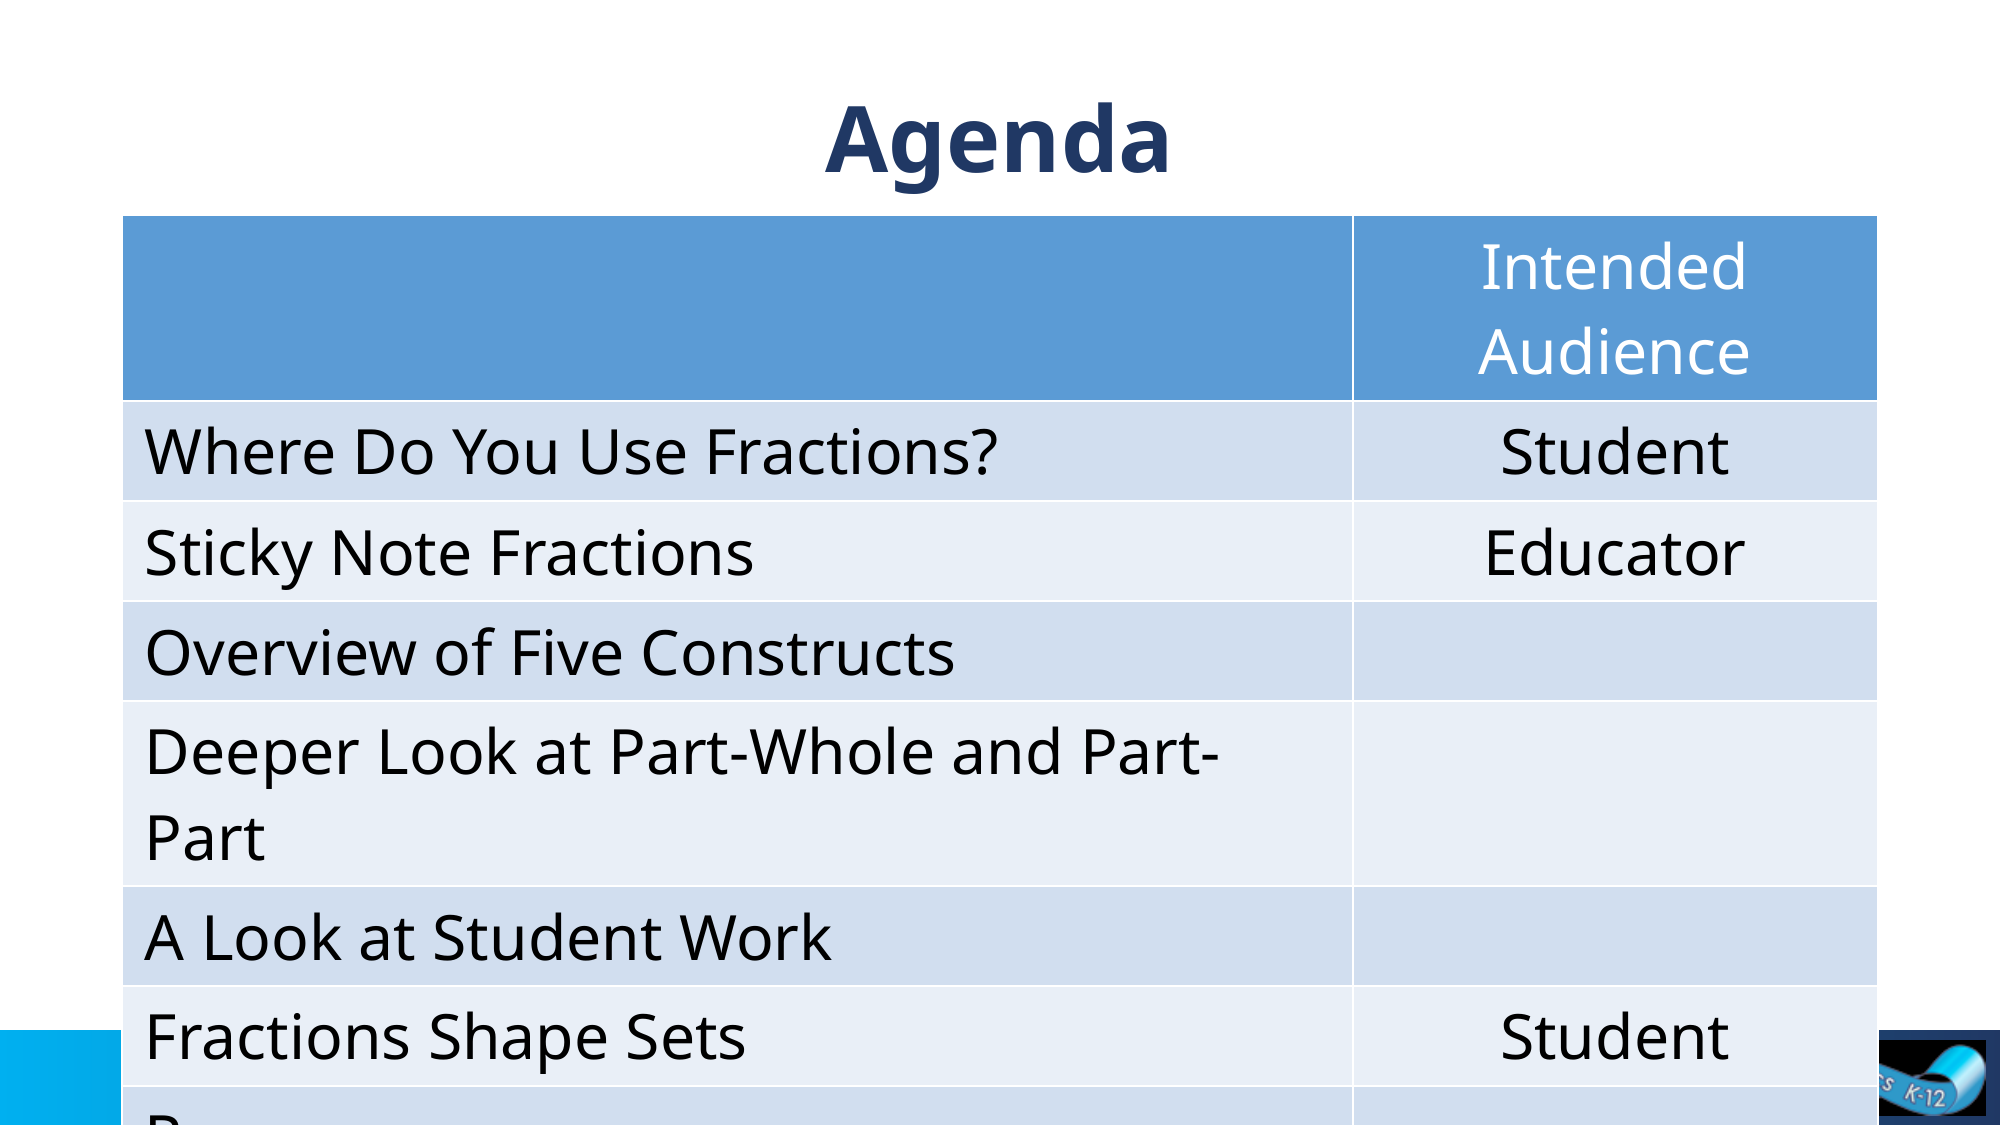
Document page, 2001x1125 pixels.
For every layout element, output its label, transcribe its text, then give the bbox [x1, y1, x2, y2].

table_cell A Look at Student Work [123, 887, 1352, 985]
table_cell [1354, 887, 1877, 985]
picture [1879, 1040, 1986, 1116]
table_cell Overview of Five Constructs [123, 602, 1352, 700]
table_cell Sticky Note Fractions [123, 502, 1352, 600]
table_cell Deeper Look at Part-Whole and Part-Part [123, 702, 1352, 885]
table_cell [1354, 702, 1877, 885]
table_cell Student [1354, 402, 1877, 500]
table_cell Resources [123, 1087, 1352, 1125]
table_cell Educator [1354, 502, 1877, 600]
title Agenda [137, 34, 1863, 252]
table_cell Where Do You Use Fractions? [123, 402, 1352, 500]
table_cell Student [1354, 987, 1877, 1085]
table_cell Fractions Shape Sets [123, 987, 1352, 1085]
table_header [123, 216, 1352, 400]
table_header Intended Audience [1354, 216, 1877, 400]
table_cell [1354, 1087, 1877, 1125]
table_cell [1354, 602, 1877, 700]
